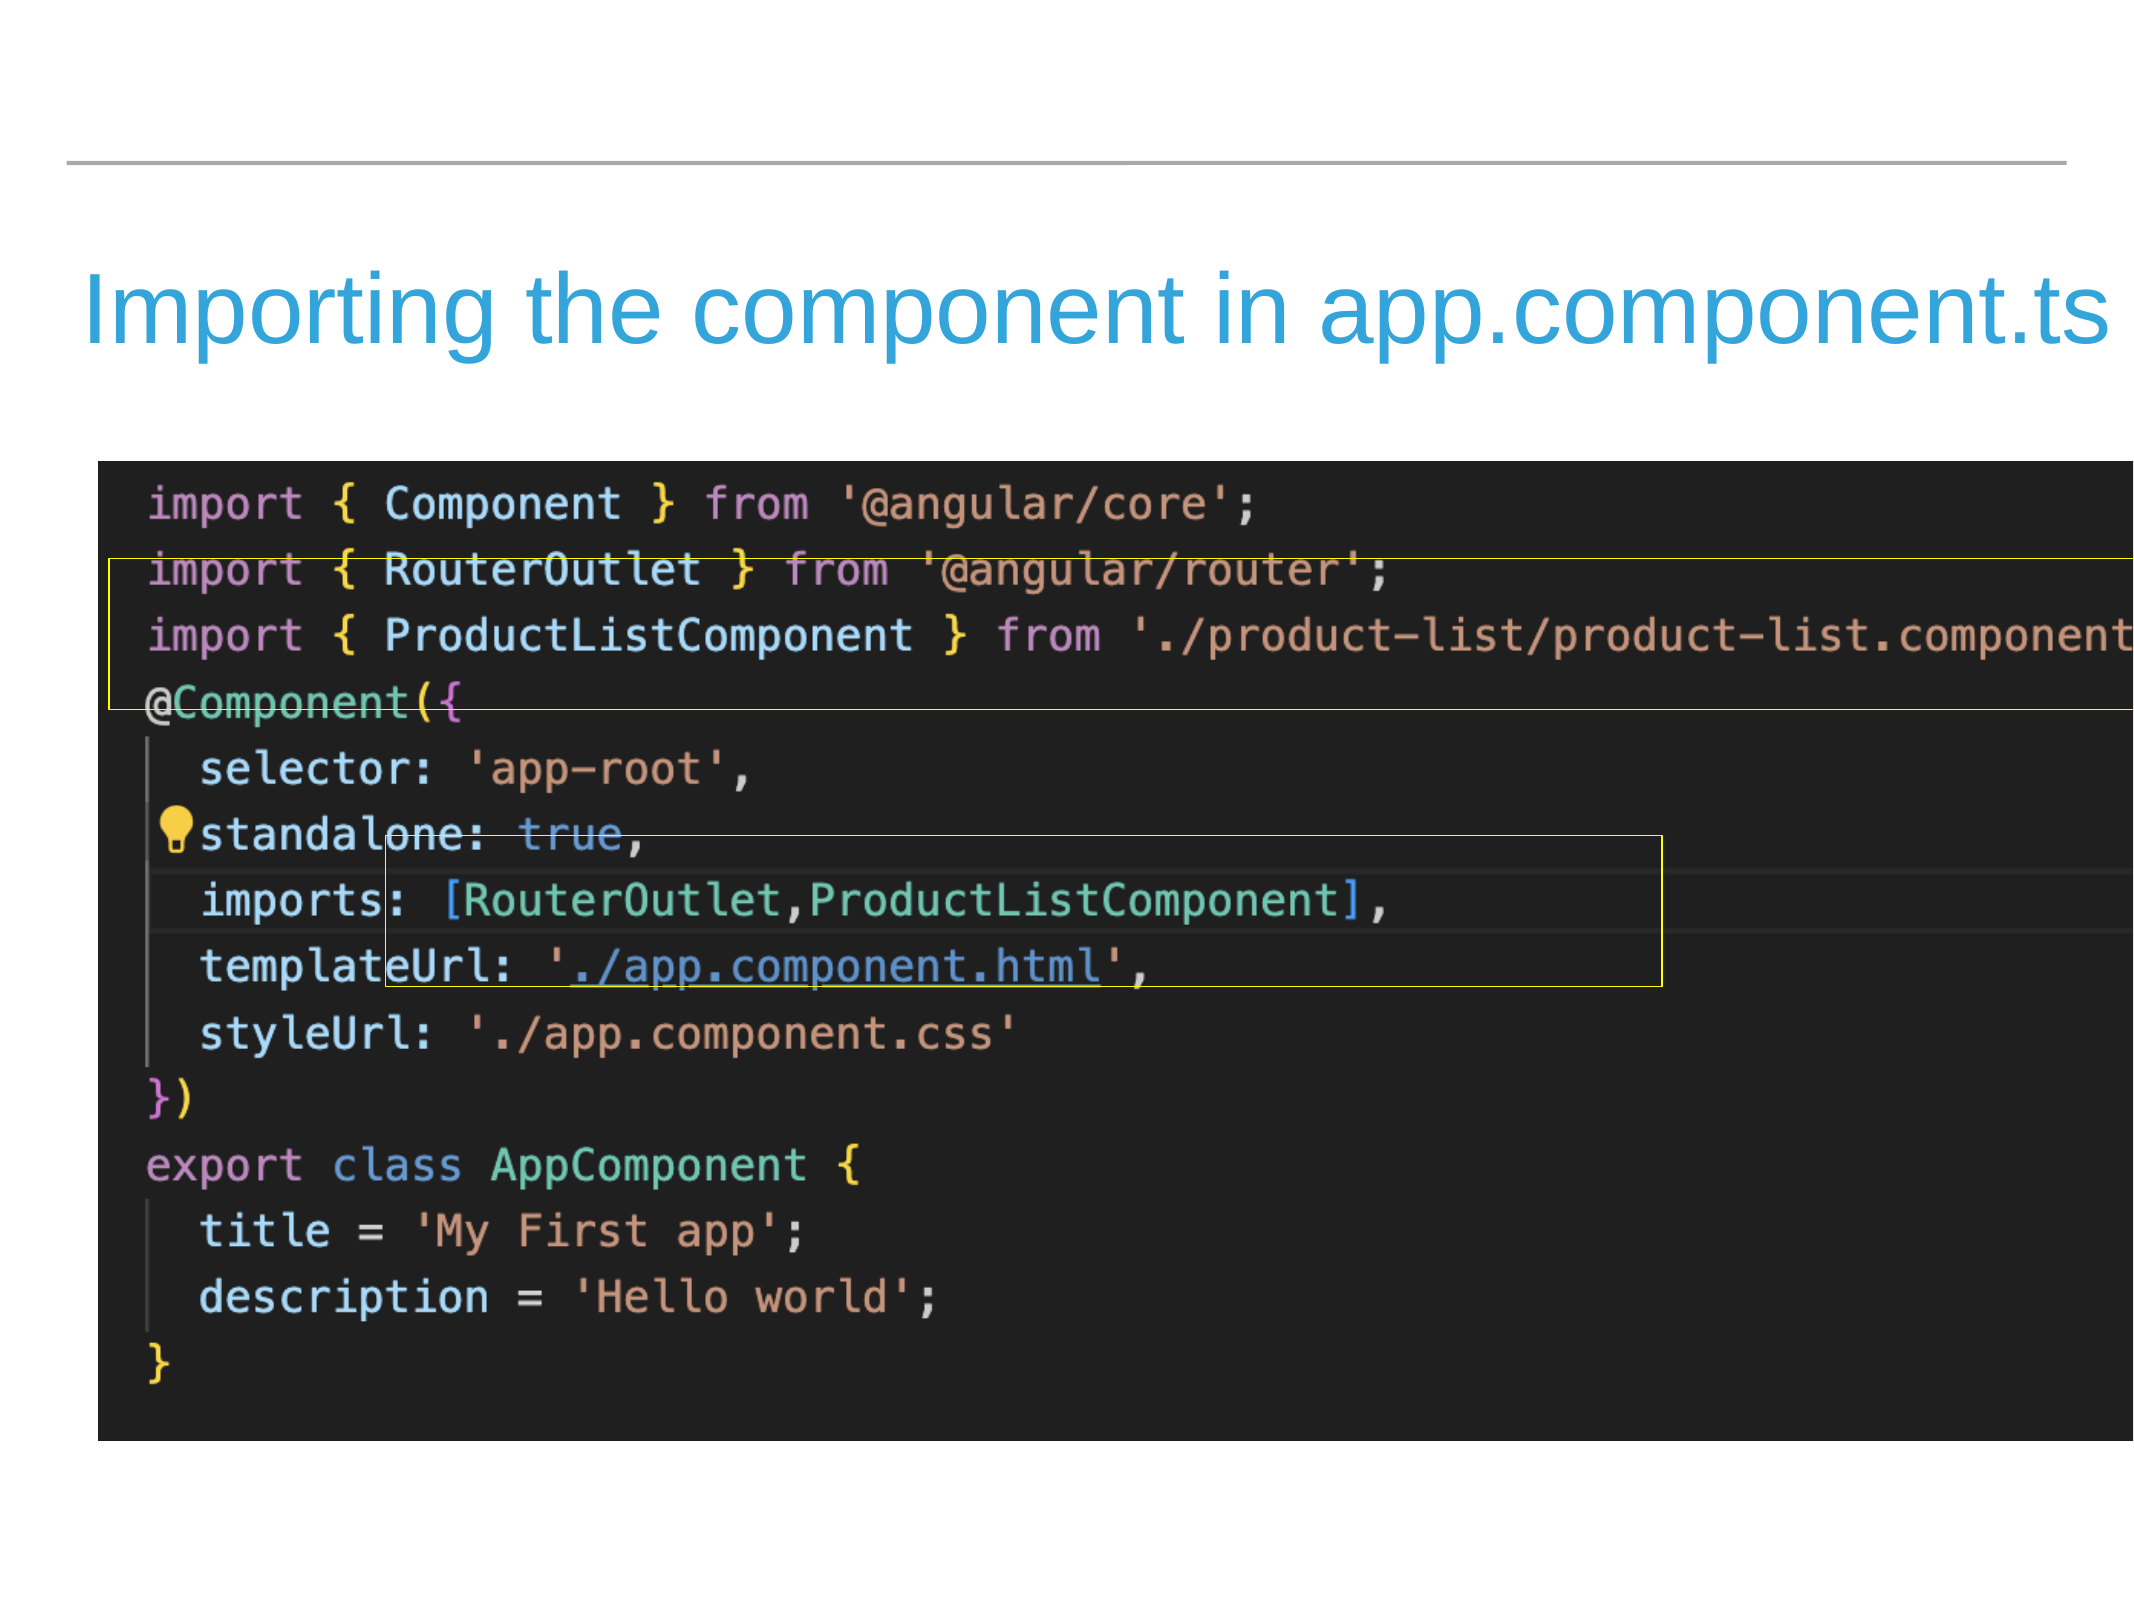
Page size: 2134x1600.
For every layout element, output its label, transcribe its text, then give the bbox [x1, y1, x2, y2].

picture [98, 461, 2134, 1441]
title Importing the component in app.component.ts [66, 252, 2134, 371]
